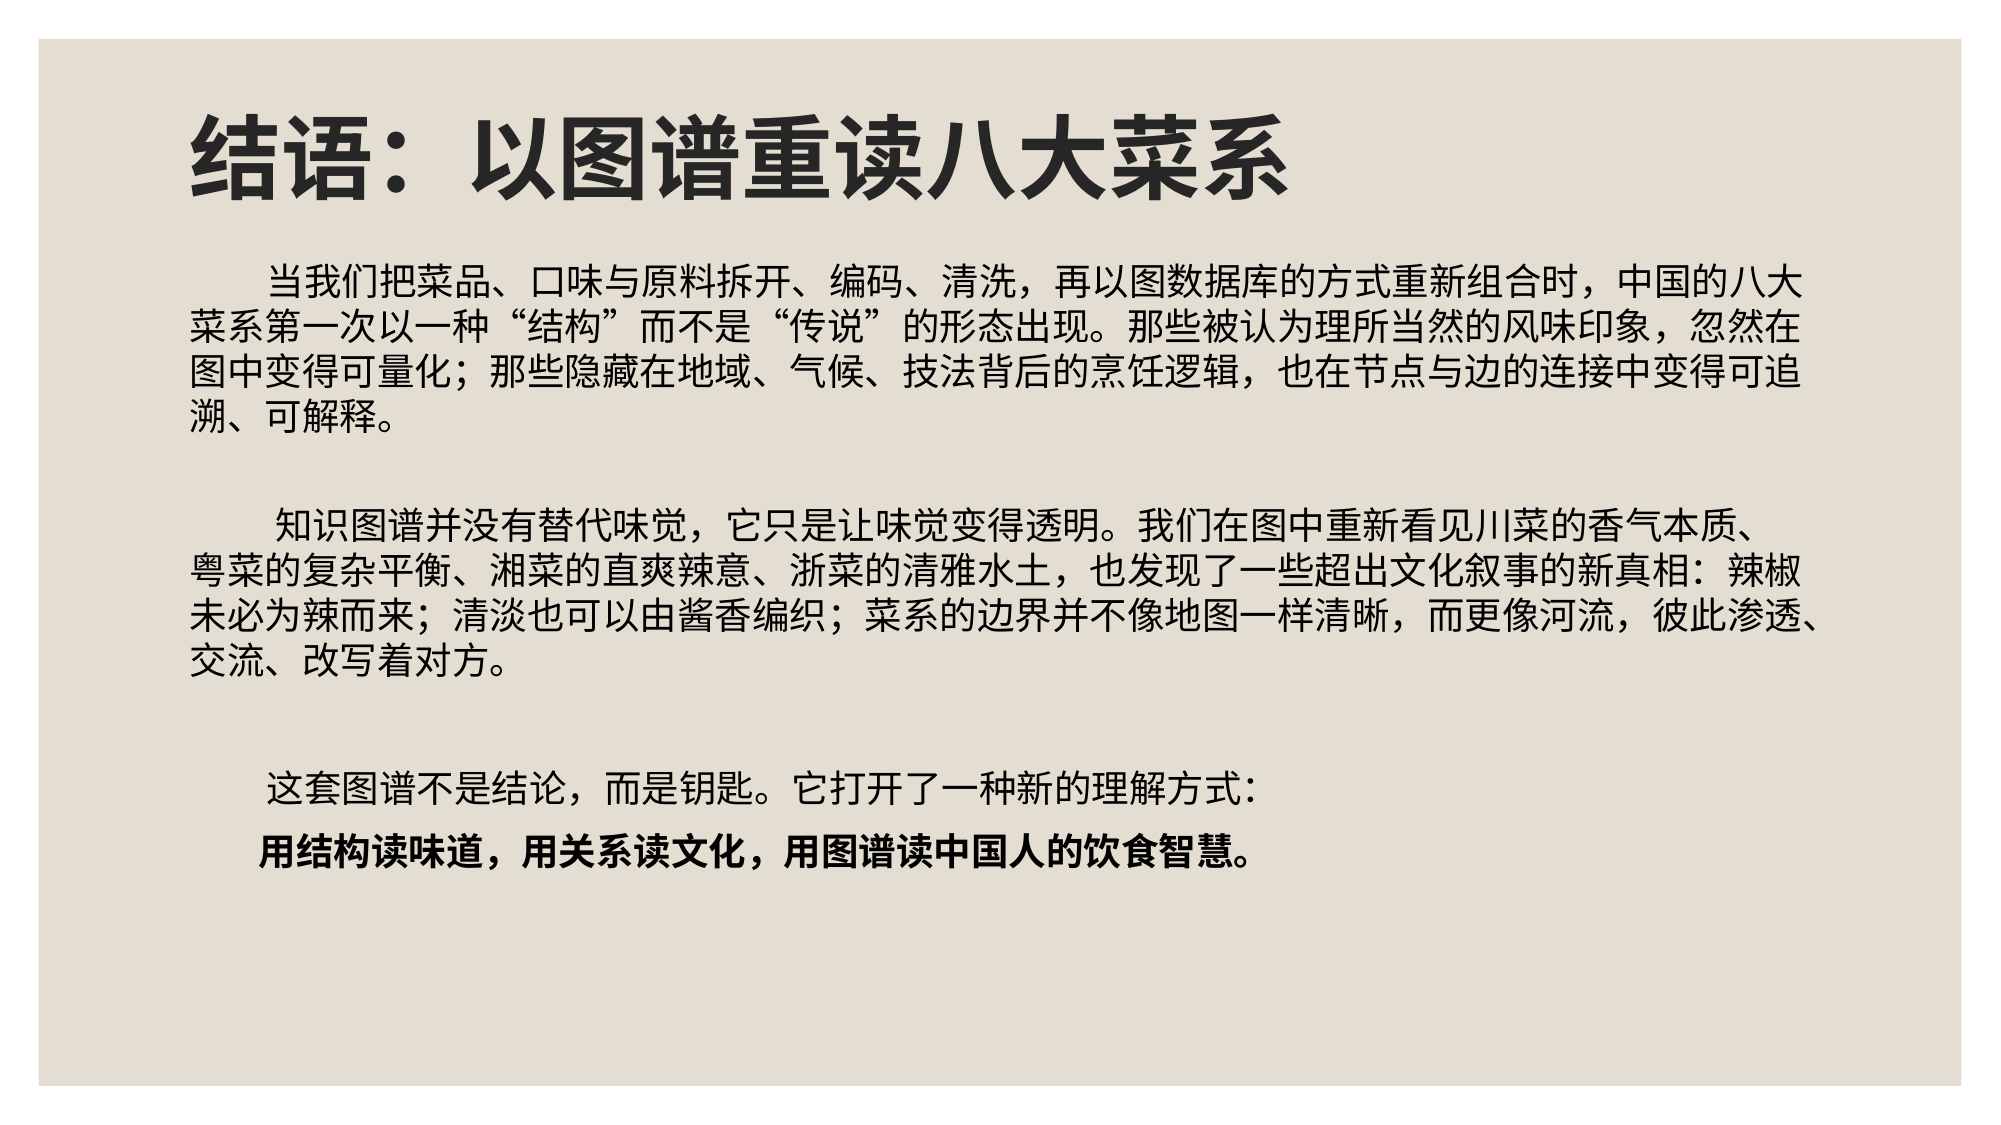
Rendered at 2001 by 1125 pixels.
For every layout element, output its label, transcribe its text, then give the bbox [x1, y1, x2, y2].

title 结语：以图谱重读八大菜系 [174, 105, 1825, 250]
list 当我们把菜品、口味与原料拆开、编码、清洗，再以图数据库的方式重新组合时，中国的八大菜系第一次以一种“结构”而不是“传说”的形态出现。那些被认为理所当然的风味印象，忽然在图中变得可量化；那些隐藏在地域、气候、技法背后的烹饪逻辑，也在节点与边的连接中变得可追溯、可解释。 知识图谱并没有替代味觉，它只是让味觉变得透明。我们在图中重新看见川菜的香气本质、粤菜的复杂平衡、湘菜的直爽辣意、浙菜的清雅水土，也发现了一些超出文化叙事的新真相：辣椒未必为辣而来；清淡也可以由酱香编织；菜系的边界并不像地图一样清晰，而更像河流，彼此渗透、交流、改写着对方。 这套图谱不是结论，而是钥匙。它打开了一种新的理解方式： 用结构读味道，用关系读文化，用图谱读中国人的饮食智慧。 [174, 250, 1825, 990]
